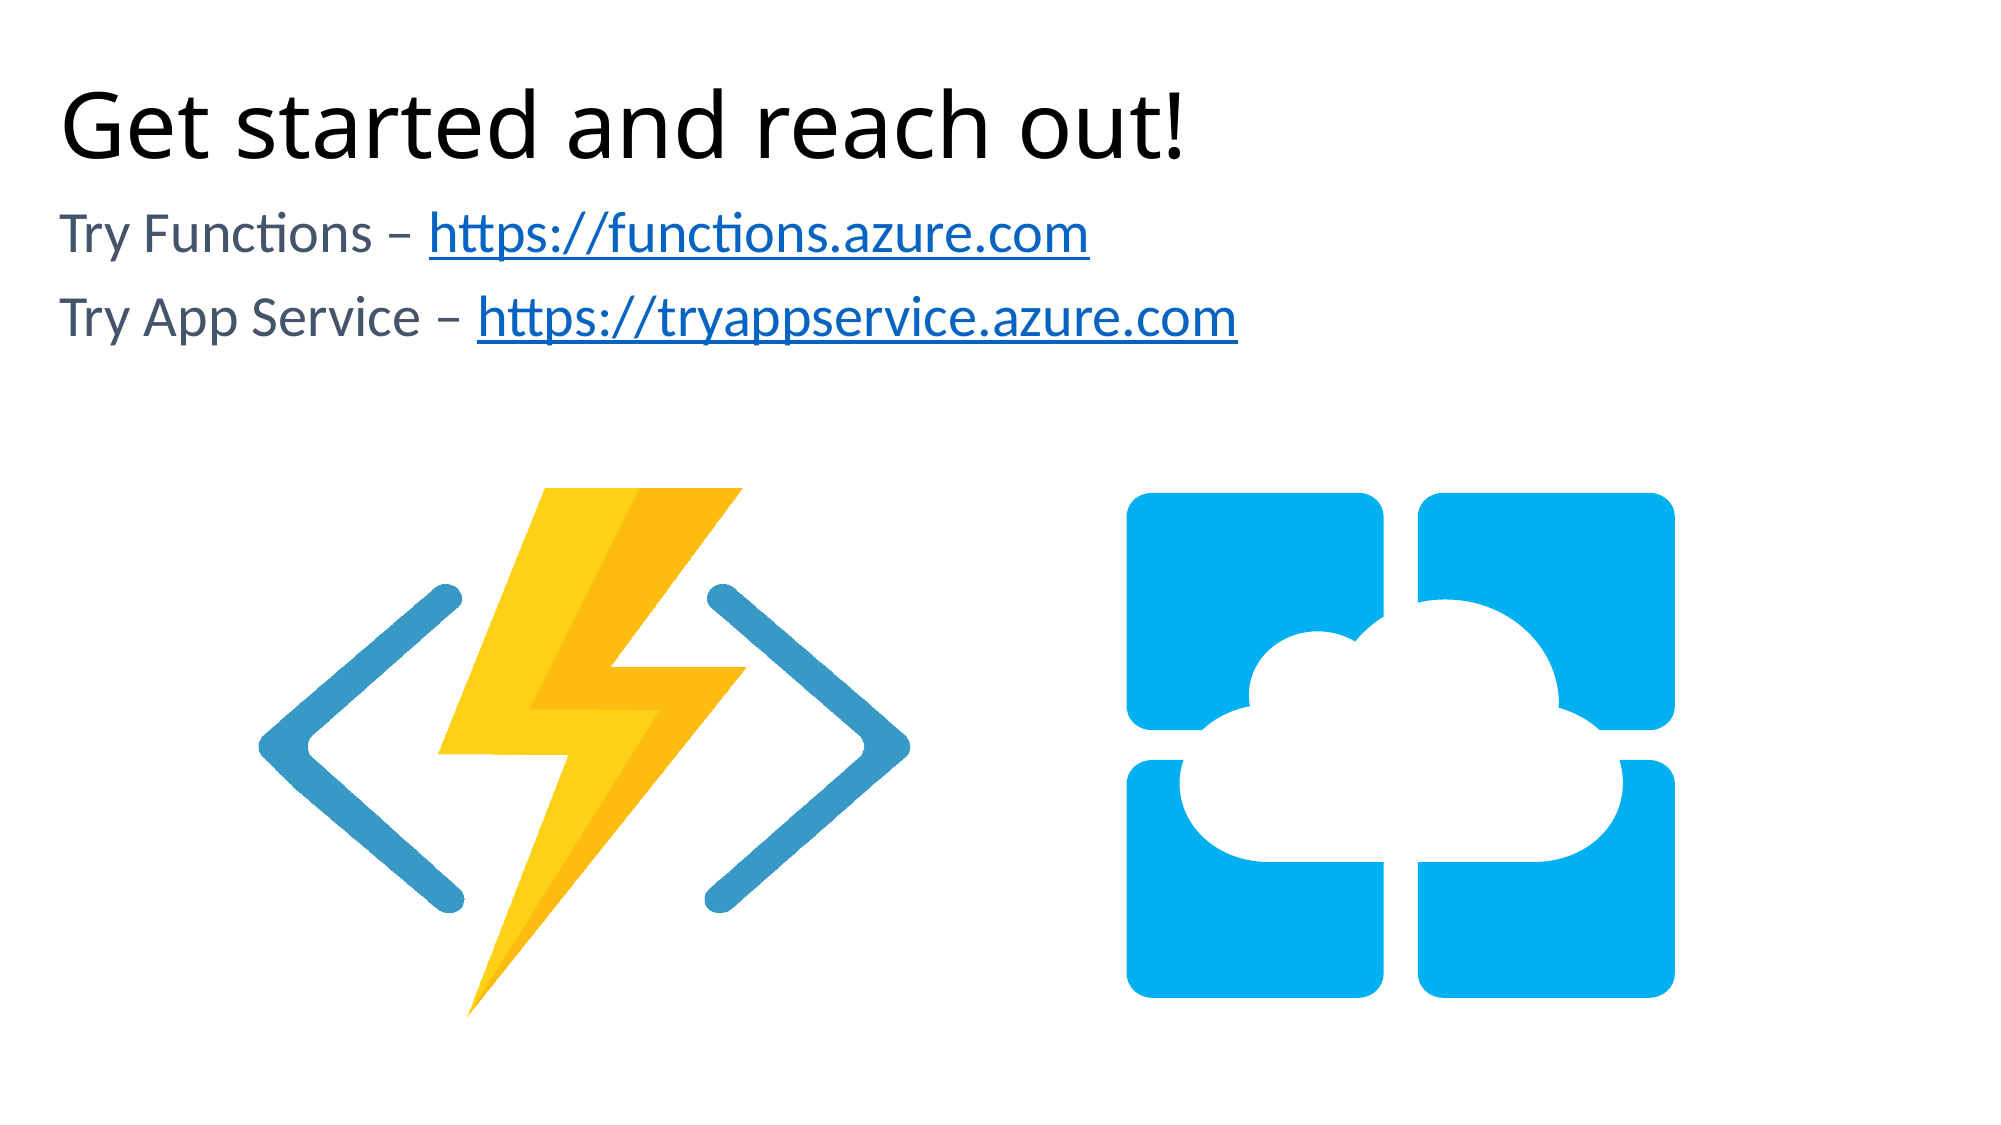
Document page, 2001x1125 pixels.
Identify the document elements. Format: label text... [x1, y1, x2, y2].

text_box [1126, 492, 1675, 998]
list Try Functions – https://functions.azure.com Try App Service – https://tryappservice.azure.com [44, 195, 1956, 533]
title Get started and reach out! [44, 19, 1770, 195]
picture [235, 444, 936, 1063]
